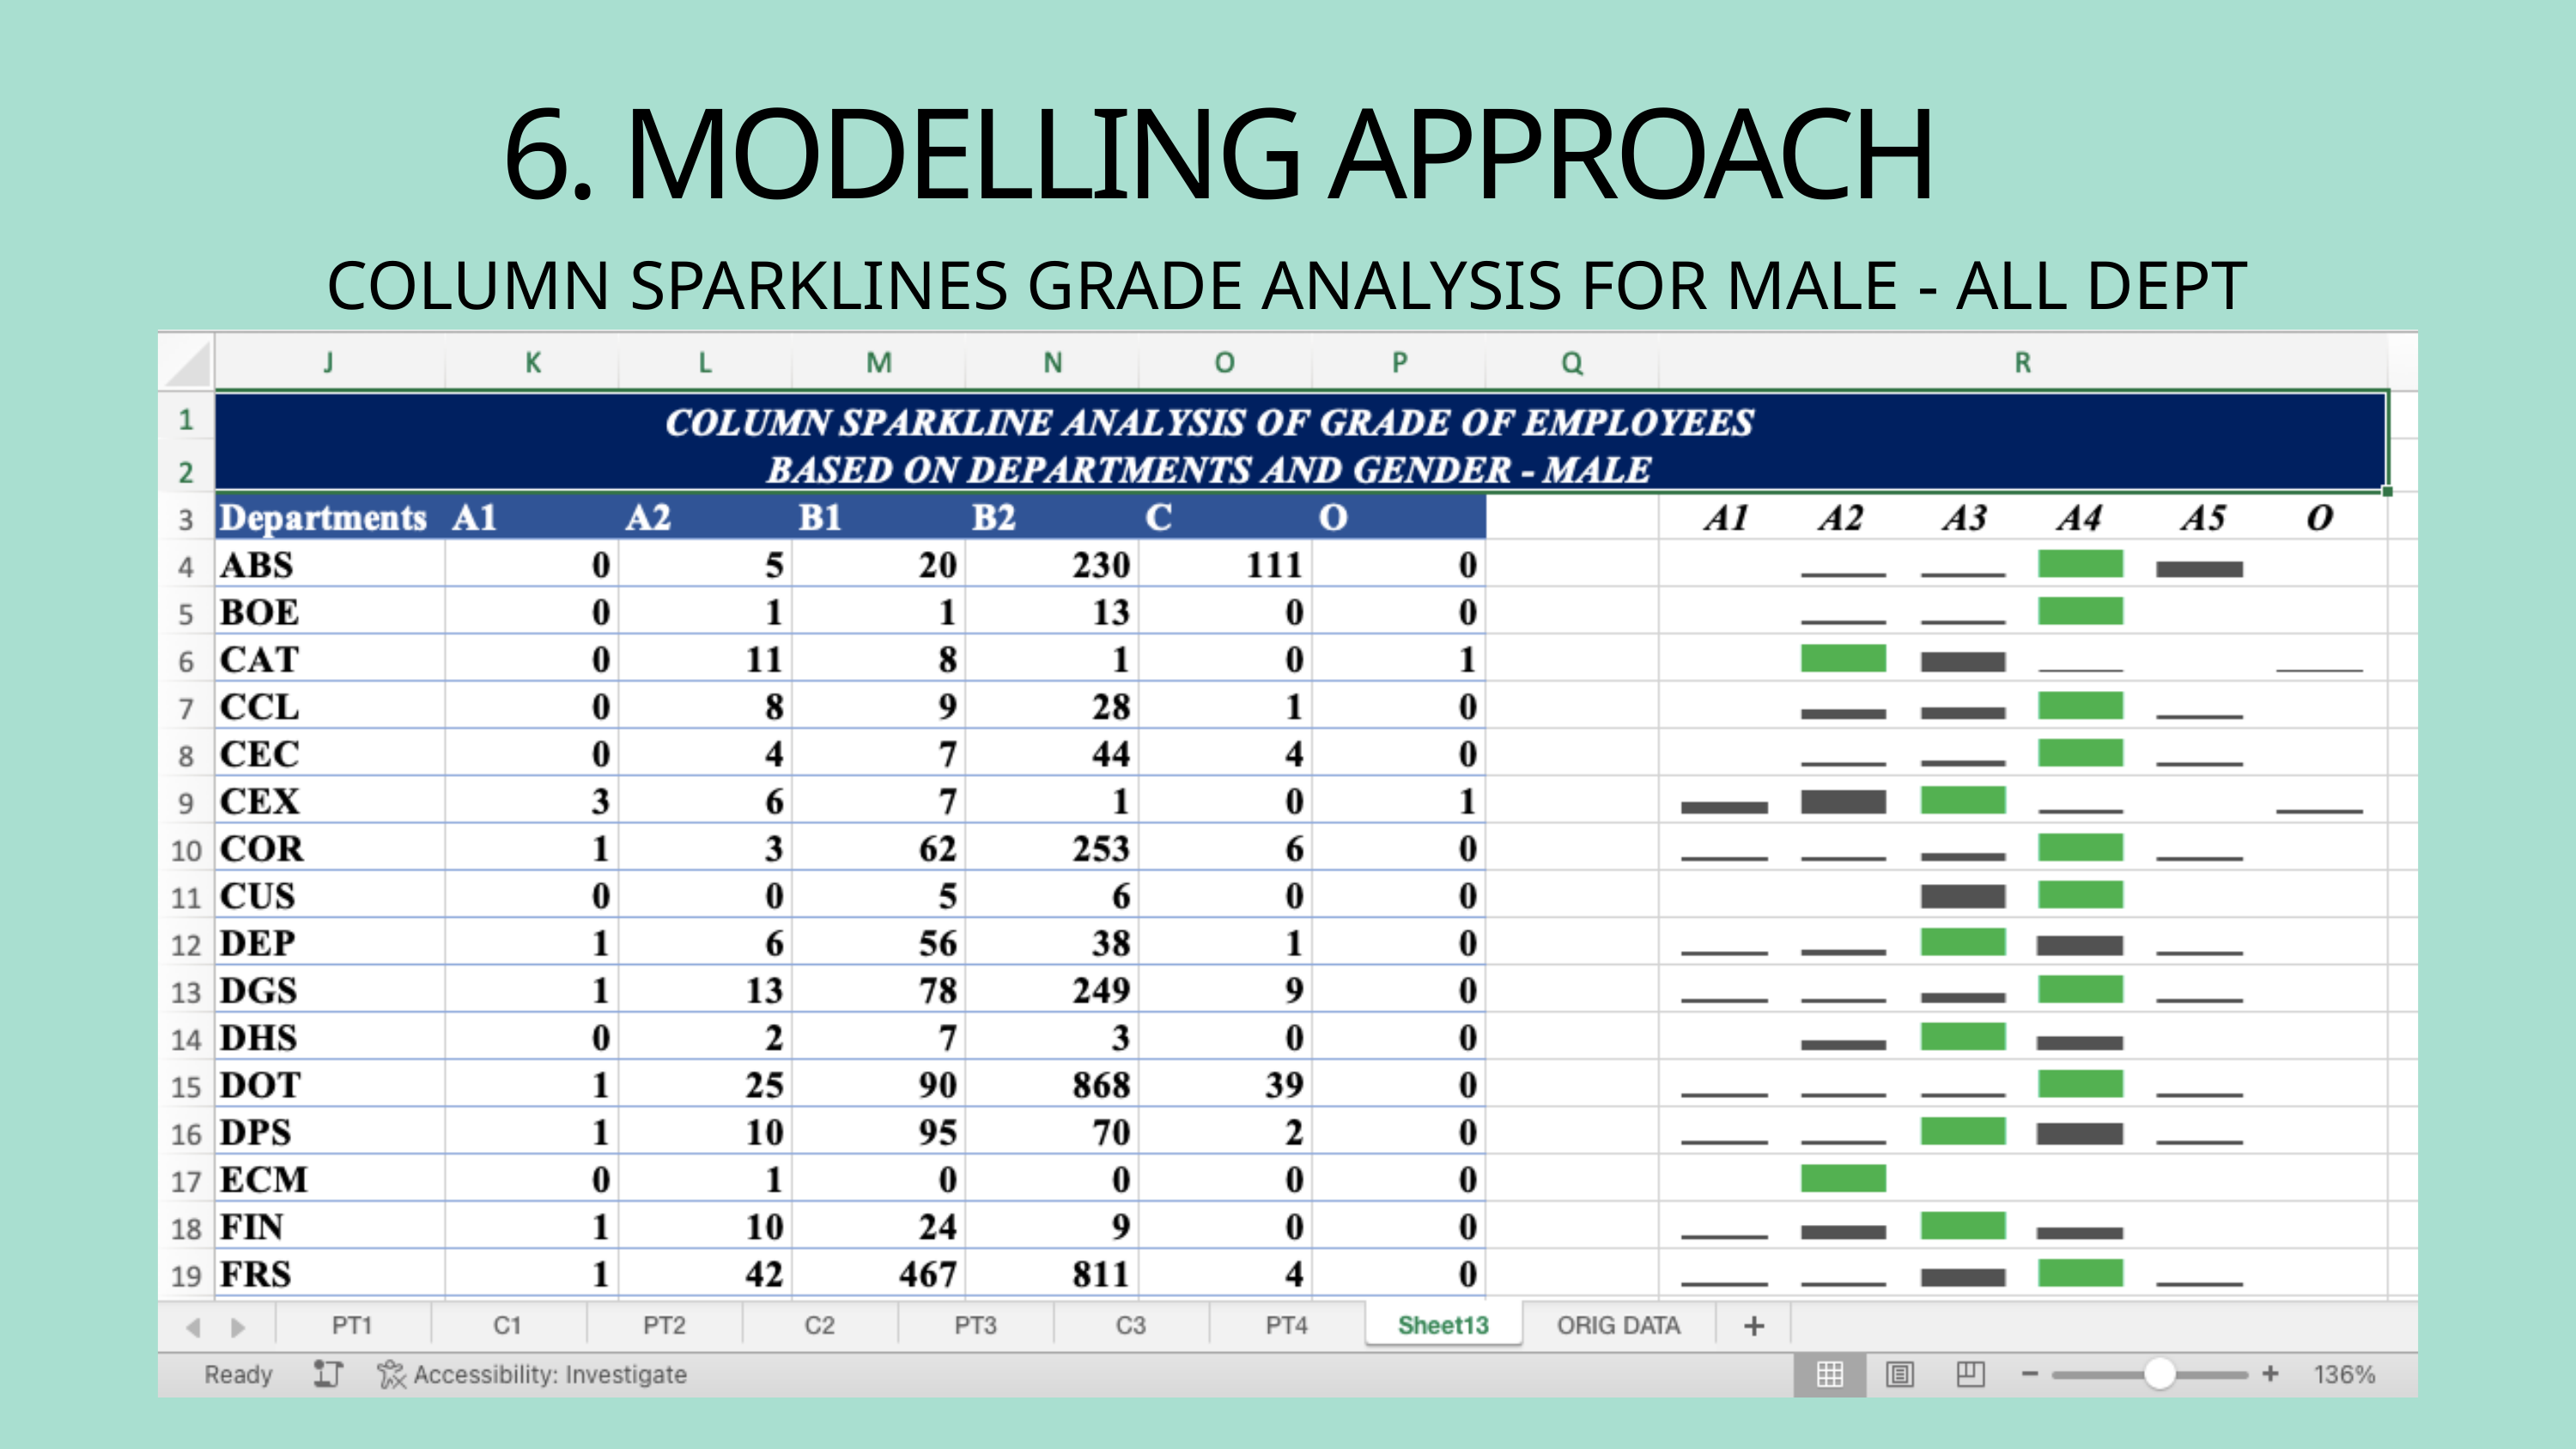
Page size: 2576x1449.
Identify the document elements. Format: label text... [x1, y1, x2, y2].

text_box COLUMN SPARKLINES GRADE ANALYSIS FOR MALE - ALL DEPT [144, 229, 2432, 323]
text_box [157, 330, 2419, 1397]
text_box 6. MODELLING APPROACH [501, 111, 2075, 224]
